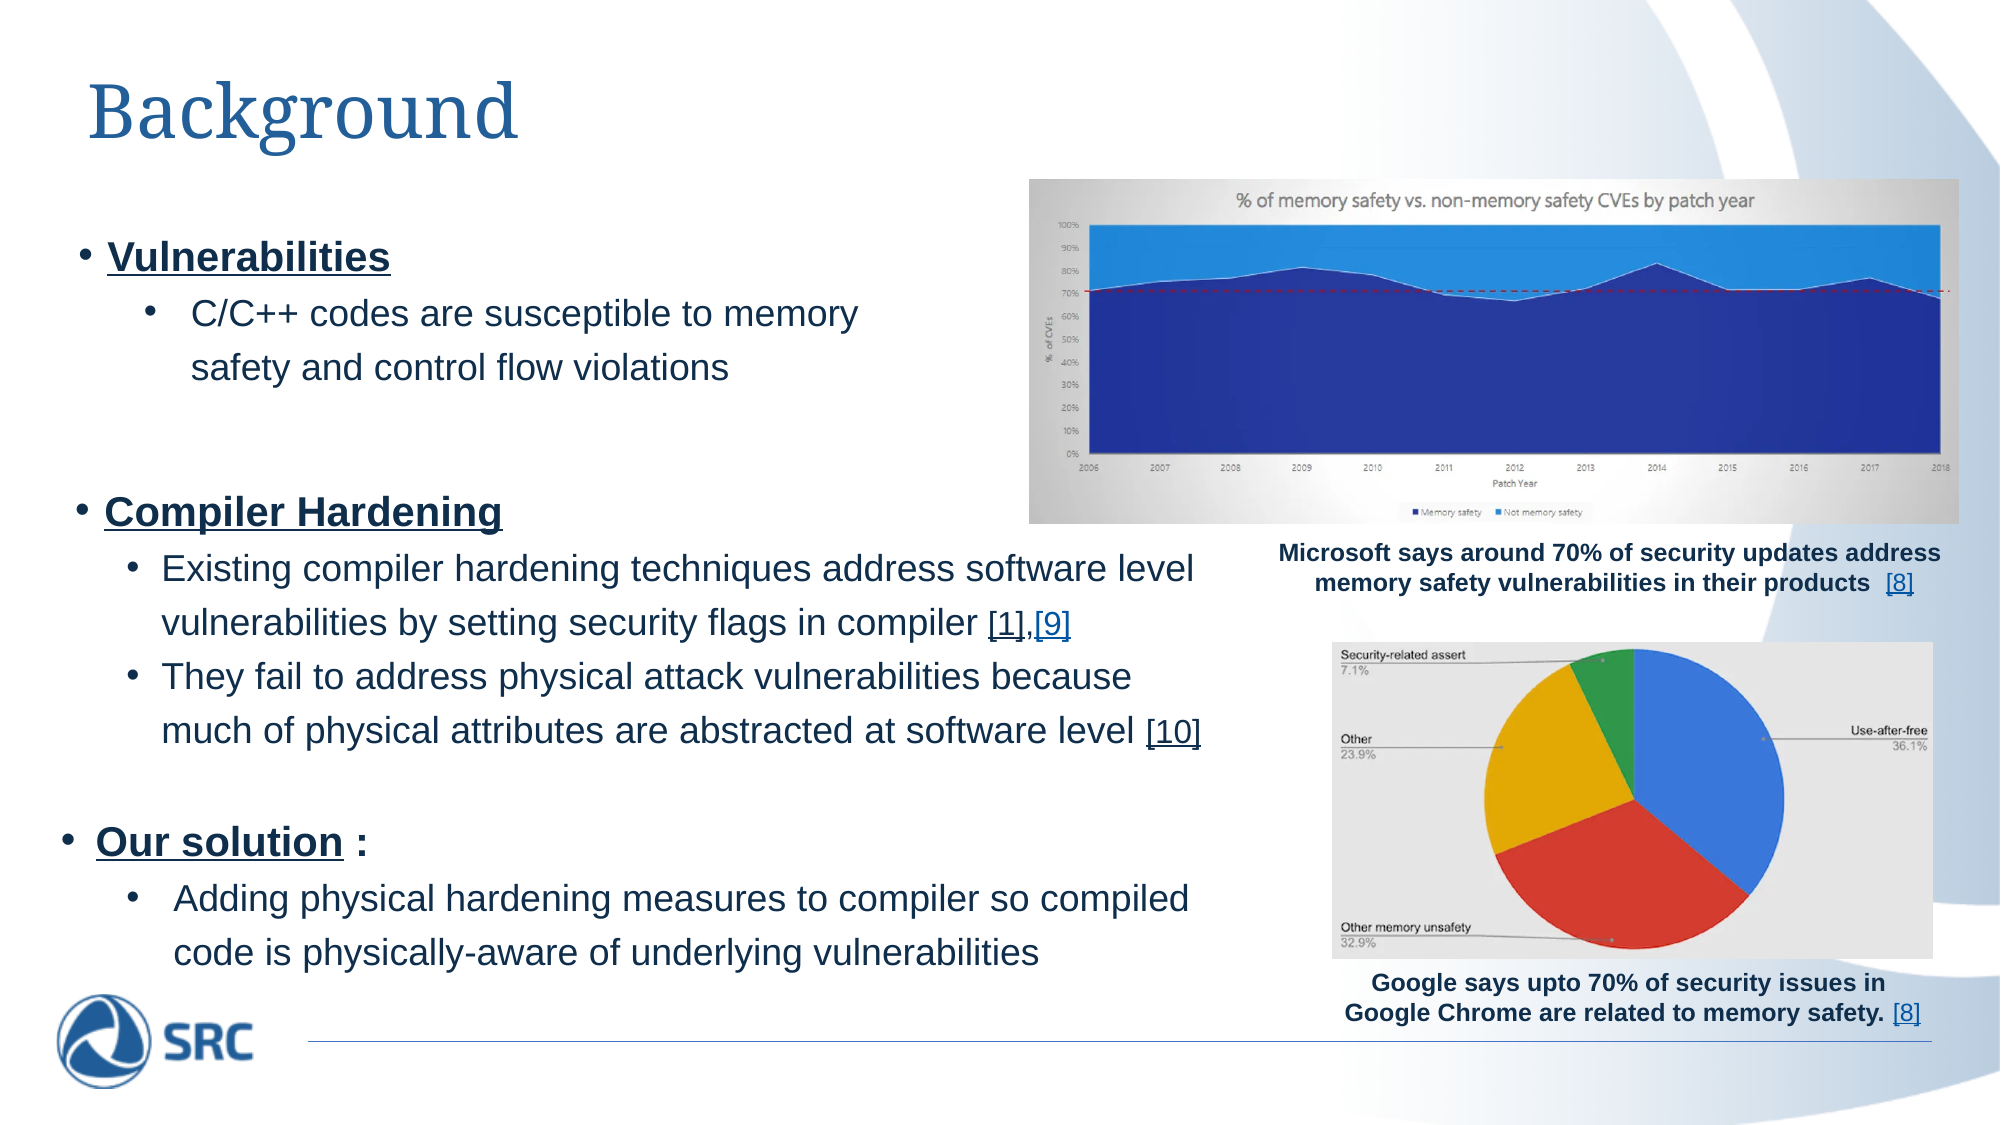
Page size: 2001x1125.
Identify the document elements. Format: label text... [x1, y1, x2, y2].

text_box Google says upto 70% of security issues in Google Chrome are related to memory safety. [8] [1231, 958, 2000, 1034]
text_box Microsoft says around 70% of security updates address memory safety vulnerabilities in their products [8] [1231, 528, 2000, 604]
picture [1332, 642, 1933, 959]
text_box Background [72, 53, 1633, 163]
text_box Compiler Hardening Existing compiler hardening techniques address software level vulnerabilities by setting security flags in compiler [1],[9] They fail to address physical attack vulnerabilities because much of physical attributes are abstracted at software level [10] Our solution : Adding physical hardening measures to compiler so compiled code is physically-aware of underlying vulnerabilities [23, 452, 1231, 1125]
text_box Vulnerabilities C/C++ codes are susceptible to memory safety and control flow violations [26, 212, 915, 452]
picture [1029, 179, 1959, 524]
